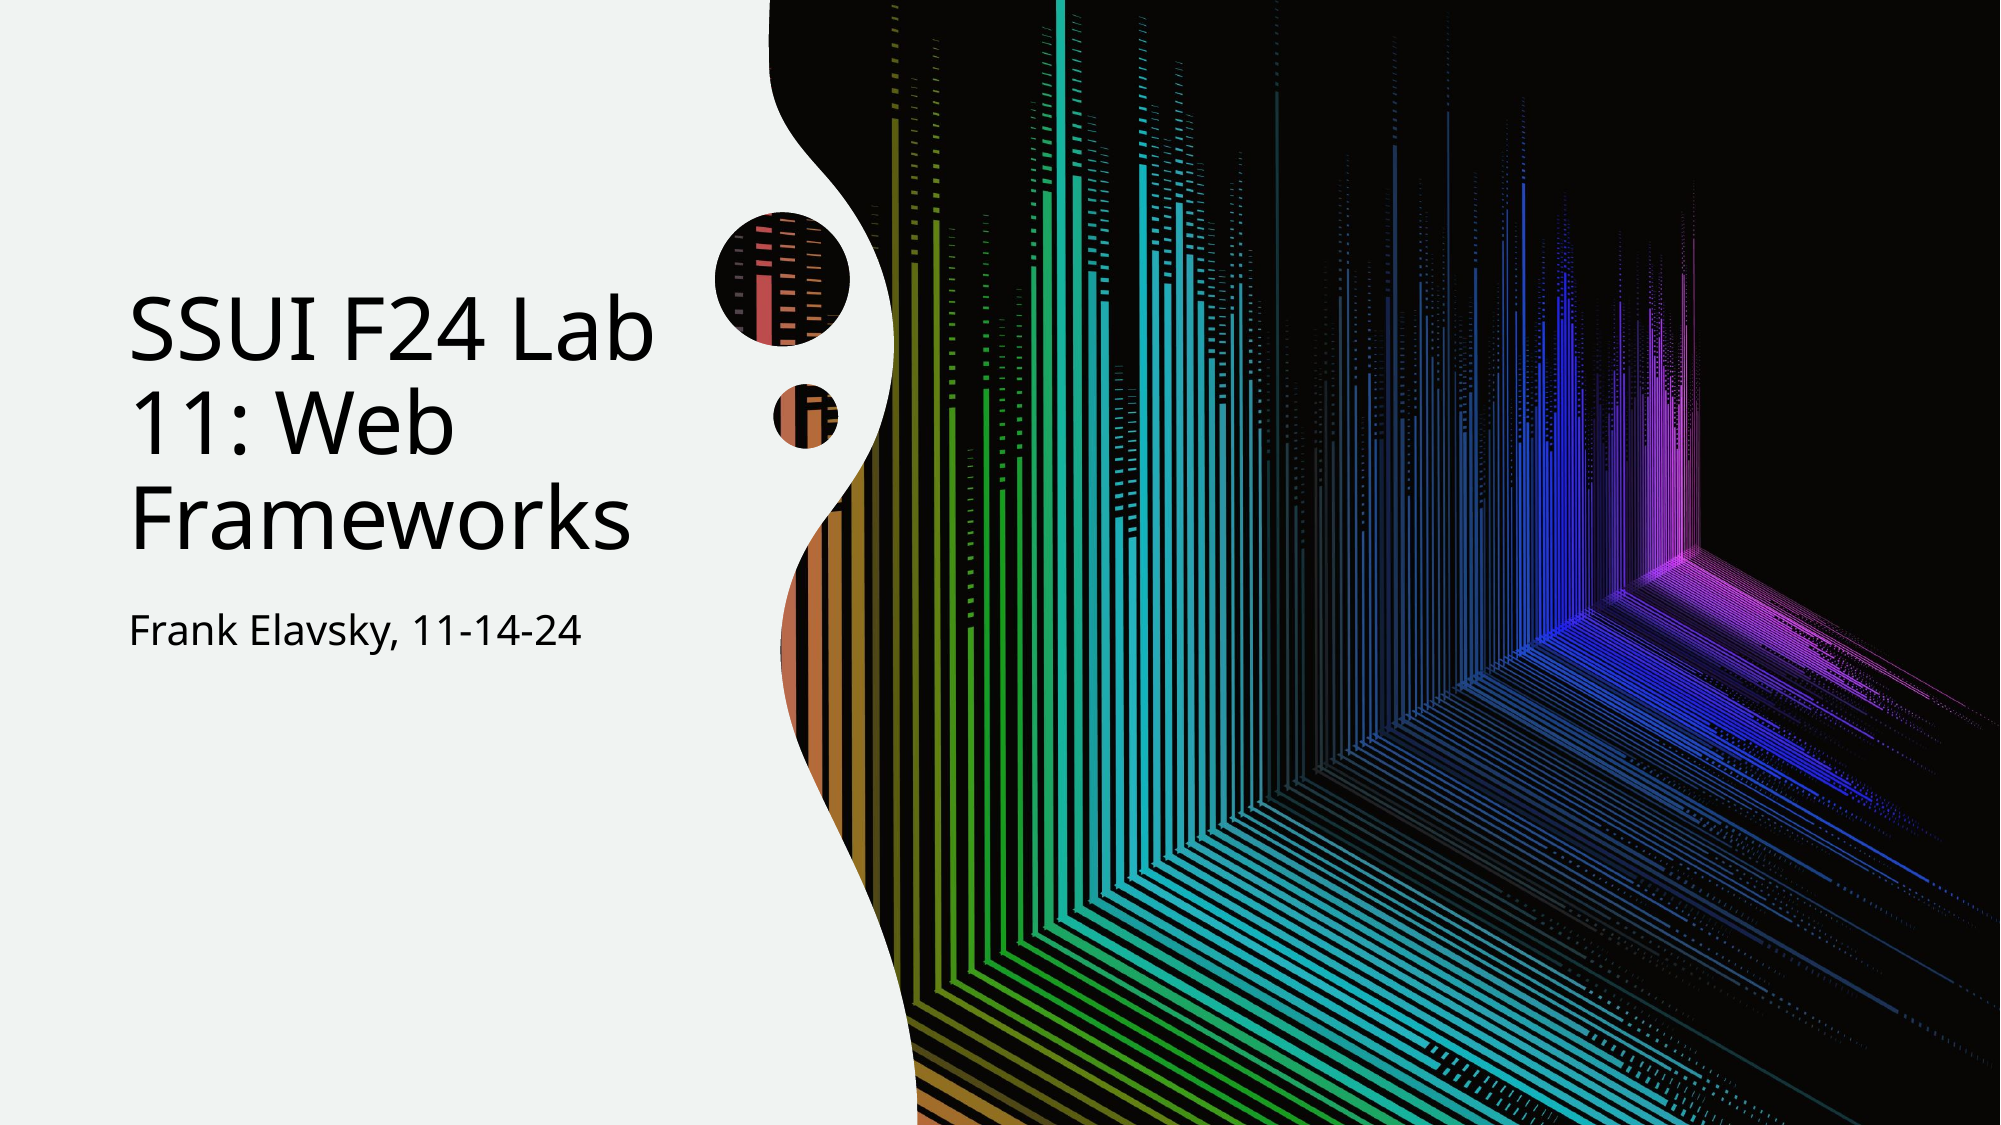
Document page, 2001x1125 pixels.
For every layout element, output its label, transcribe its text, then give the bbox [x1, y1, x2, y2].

subtitle Frank Elavsky, 11-14-24 [113, 590, 695, 983]
title SSUI F24 Lab 11: Web Frameworks [113, 184, 695, 576]
picture [703, 0, 2000, 1125]
text_box [0, 0, 703, 1125]
